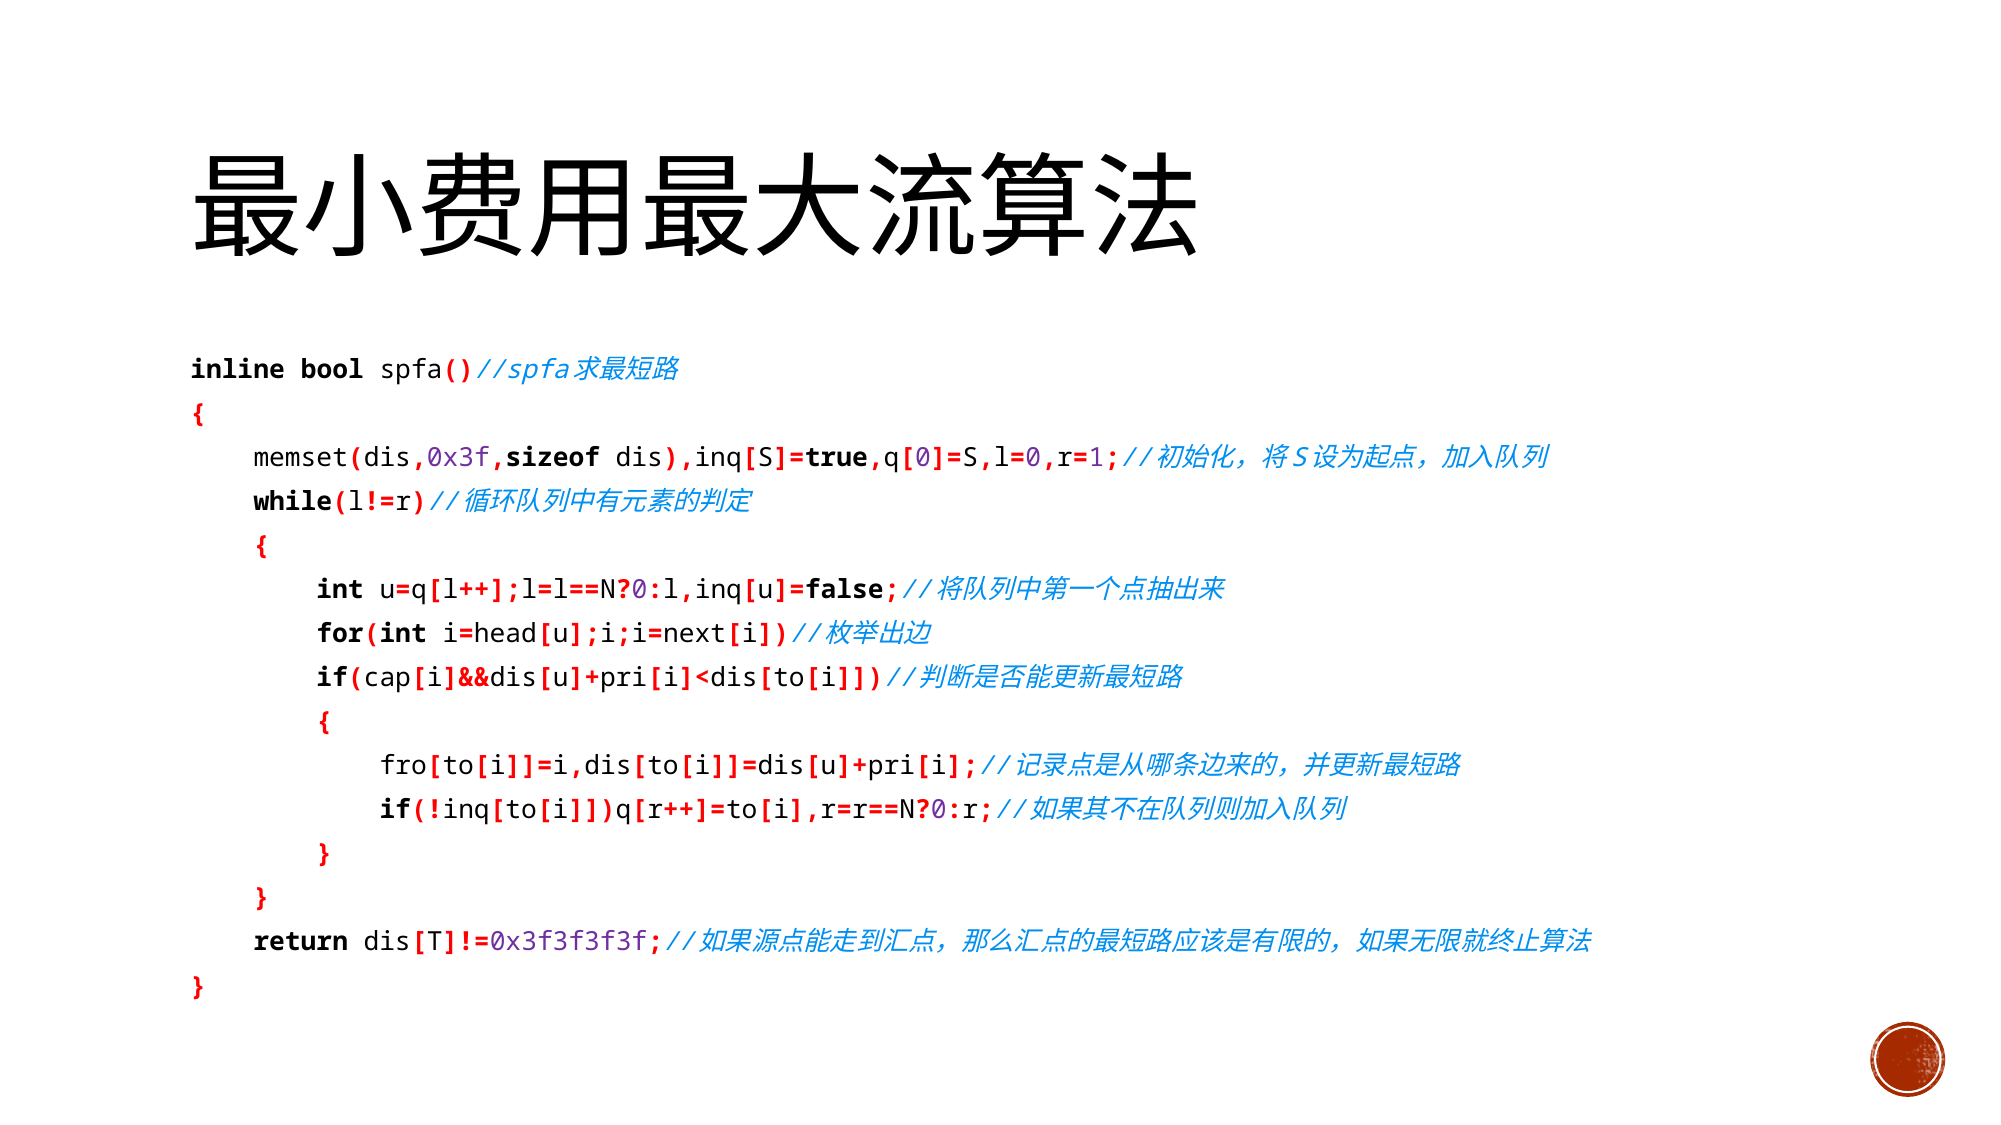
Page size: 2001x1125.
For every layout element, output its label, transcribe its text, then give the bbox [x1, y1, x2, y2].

list inline bool spfa()//spfa求最短路 { memset(dis,0x3f,sizeof dis),inq[S]=true,q[0]=S,l=0,r=1;//初始化，将S设为起点，加入队列 while(l!=r)//循环队列中有元素的判定 { int u=q[l++];l=l==N?0:l,inq[u]=false;//将队列中第一个点抽出来 for(int i=head[u];i;i=next[i])//枚举出边 if(cap[i]&&dis[u]+pri[i]<dis[to[i]])//判断是否能更新最短路 { fro[to[i]]=i,dis[to[i]]=dis[u]+pri[i];//记录点是从哪条边来的，并更新最短路 if(!inq[to[i]])q[r++]=to[i],r=r==N?0:r;//如果其不在队列则加入队列 } } return dis[T]!=0x3f3f3f3f;//如果源点能走到汇点，那么汇点的最短路应该是有限的，如果无限就终止算法 } [175, 348, 1826, 1013]
title 最小费用最大流算法 [175, 79, 1826, 344]
text_box [1868, 1018, 1947, 1097]
